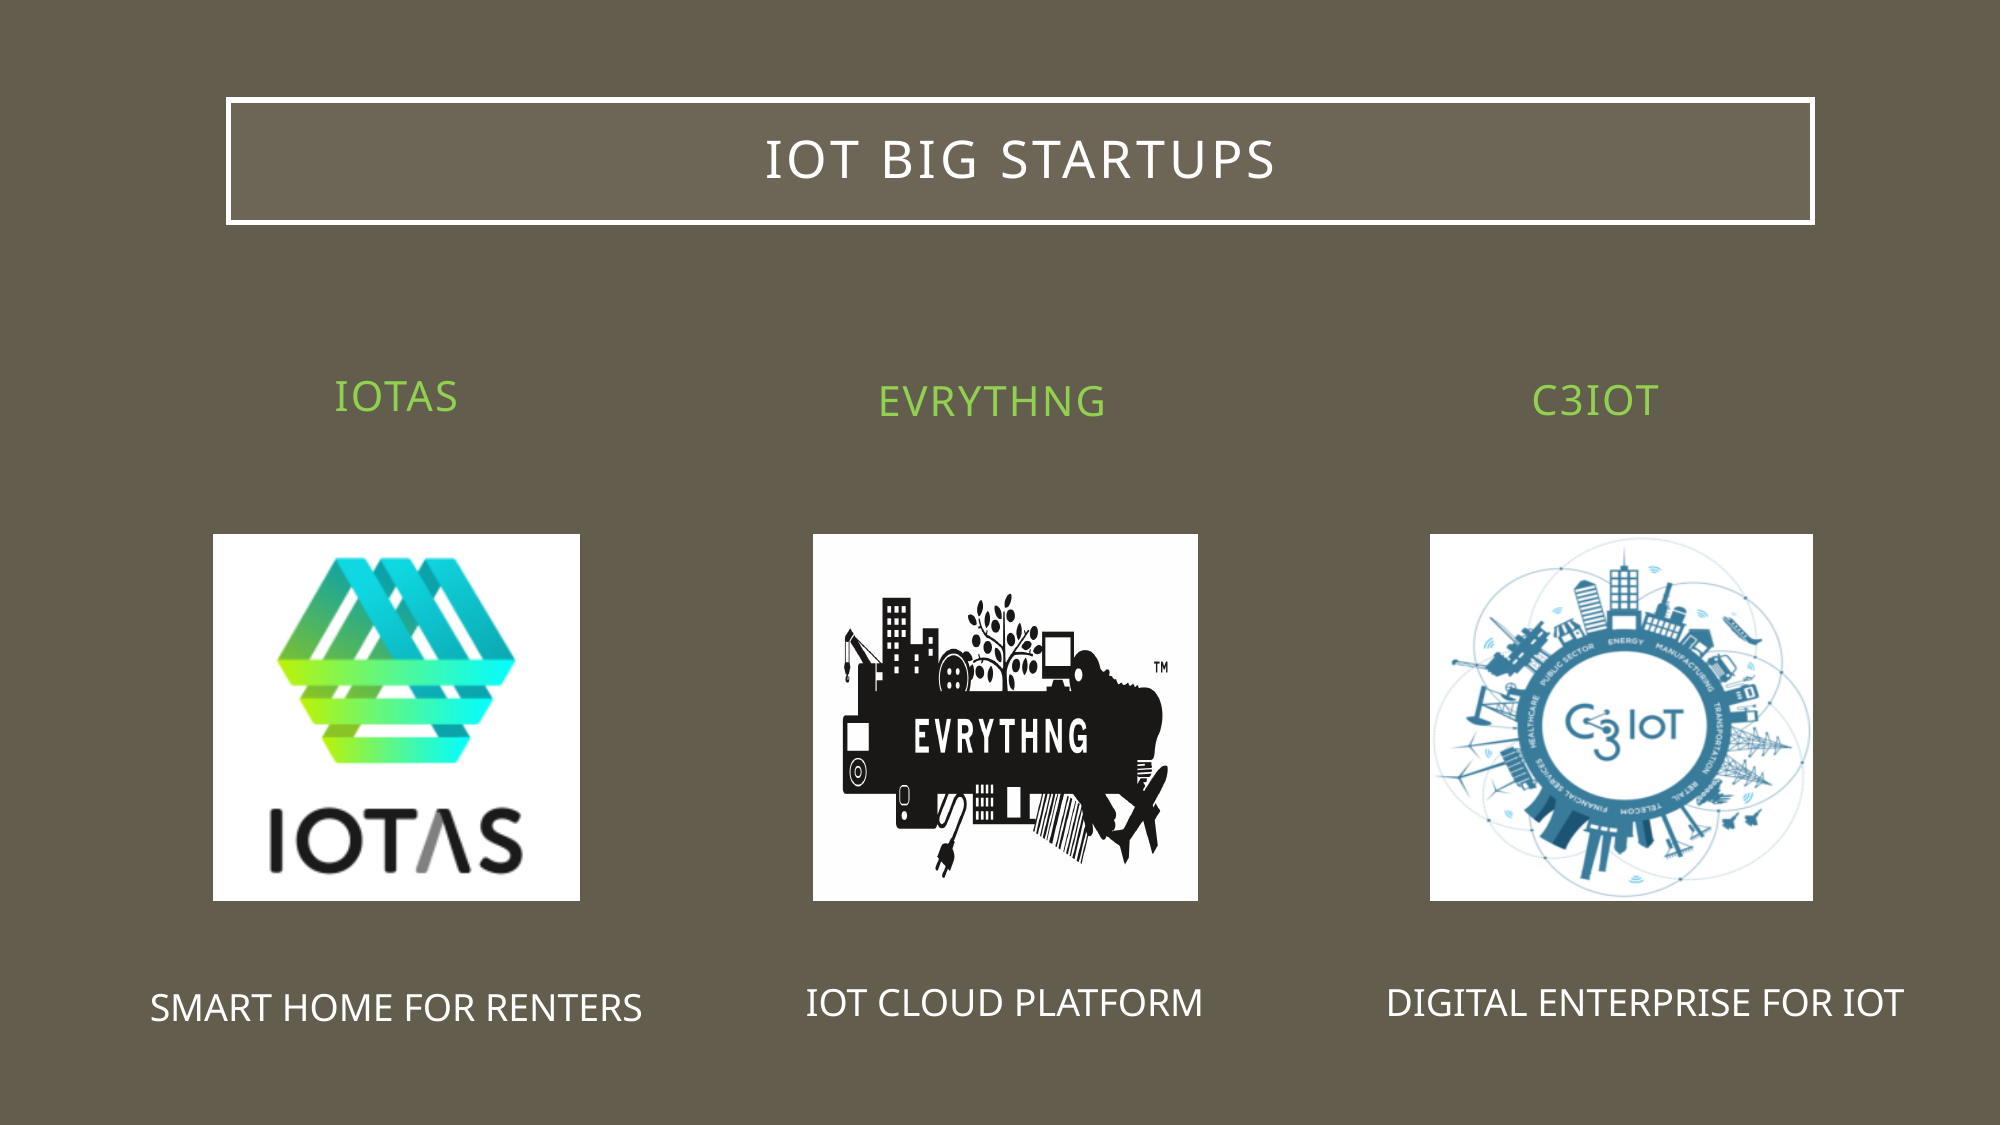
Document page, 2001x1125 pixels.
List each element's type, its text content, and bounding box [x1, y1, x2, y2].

list IOTAS [81, 309, 712, 428]
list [213, 534, 580, 901]
text_box SMART HOME FOR RENTERS [135, 976, 658, 1037]
list EVRYTHNG [711, 316, 1273, 433]
title IOT BIG STARTUPS [226, 97, 1815, 225]
text_box DIGITAL ENTERPRISE FOR IOT [1370, 972, 1920, 1032]
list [1430, 534, 1813, 901]
picture [813, 534, 1198, 901]
text_box IOT CLOUD PLATFORM [791, 972, 1220, 1032]
text_box C3IOT [1377, 325, 1813, 432]
